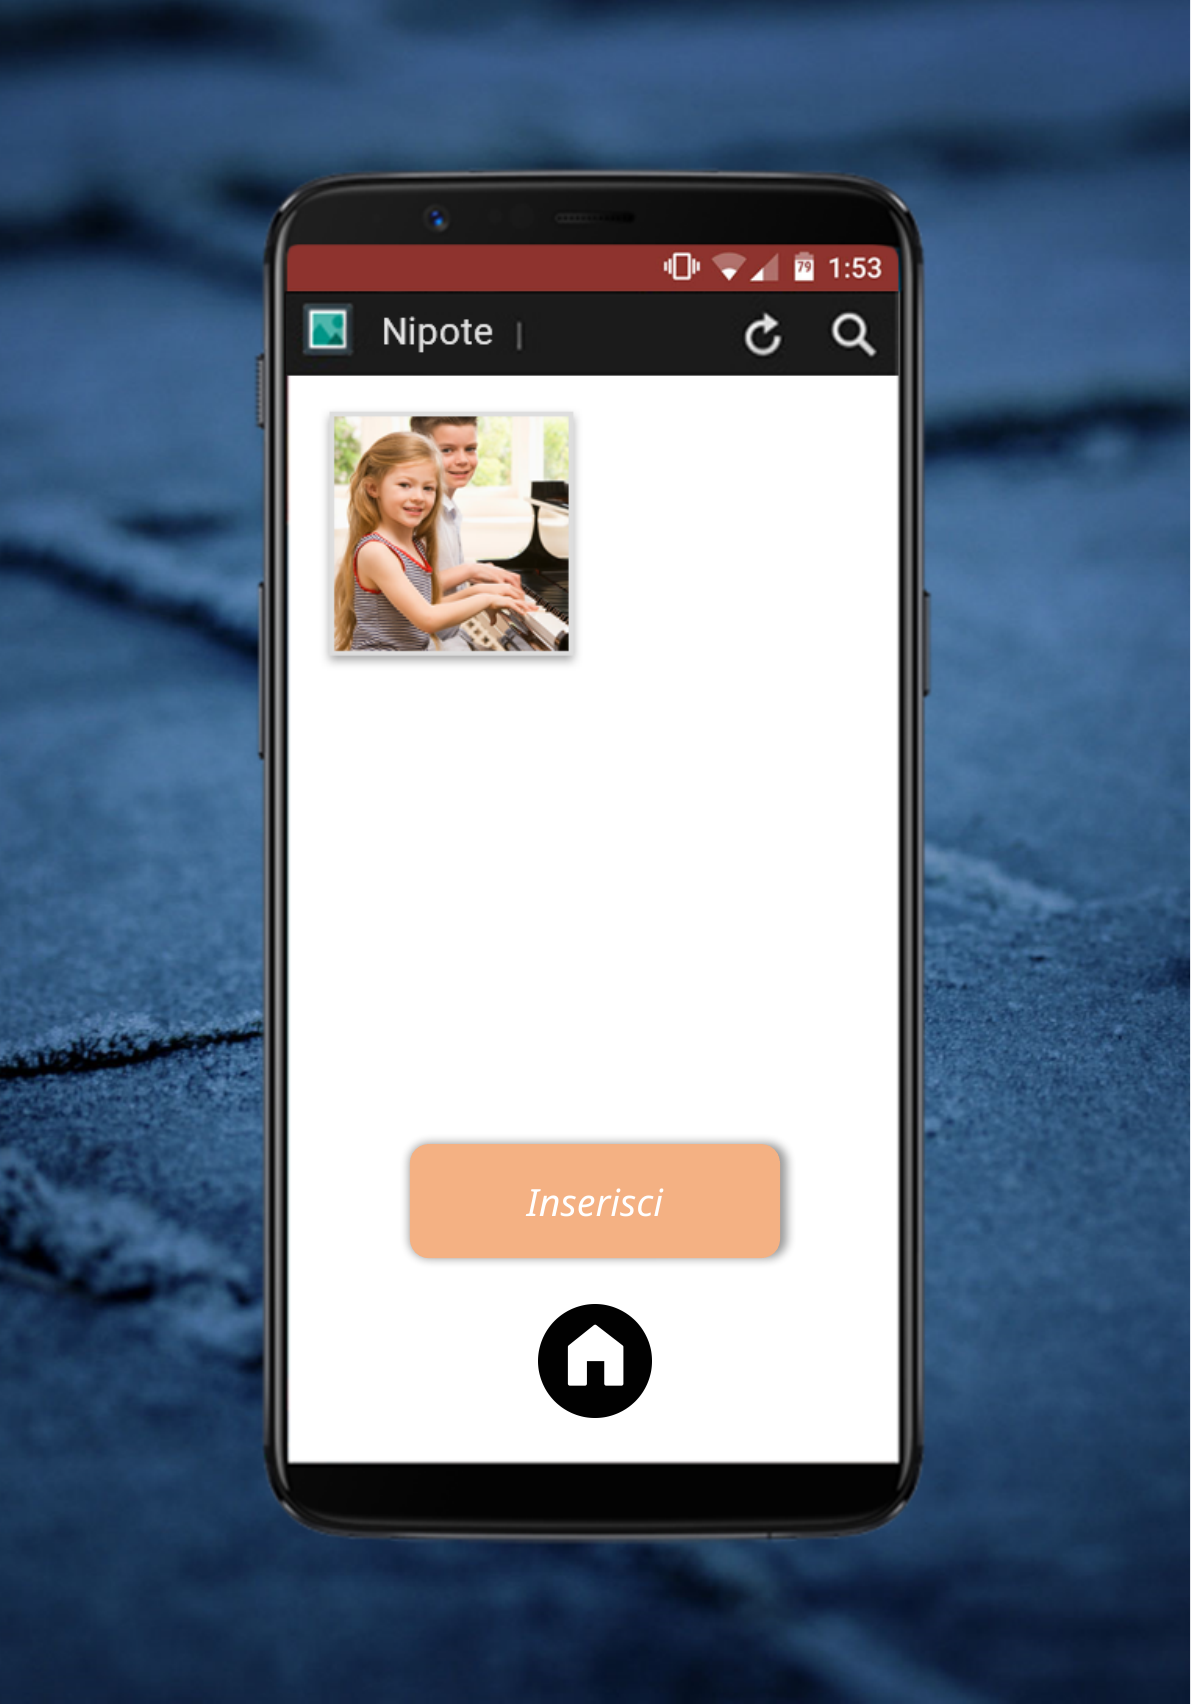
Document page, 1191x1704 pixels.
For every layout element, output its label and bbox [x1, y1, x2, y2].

picture [538, 1304, 652, 1418]
text_box [0, 0, 1191, 1704]
